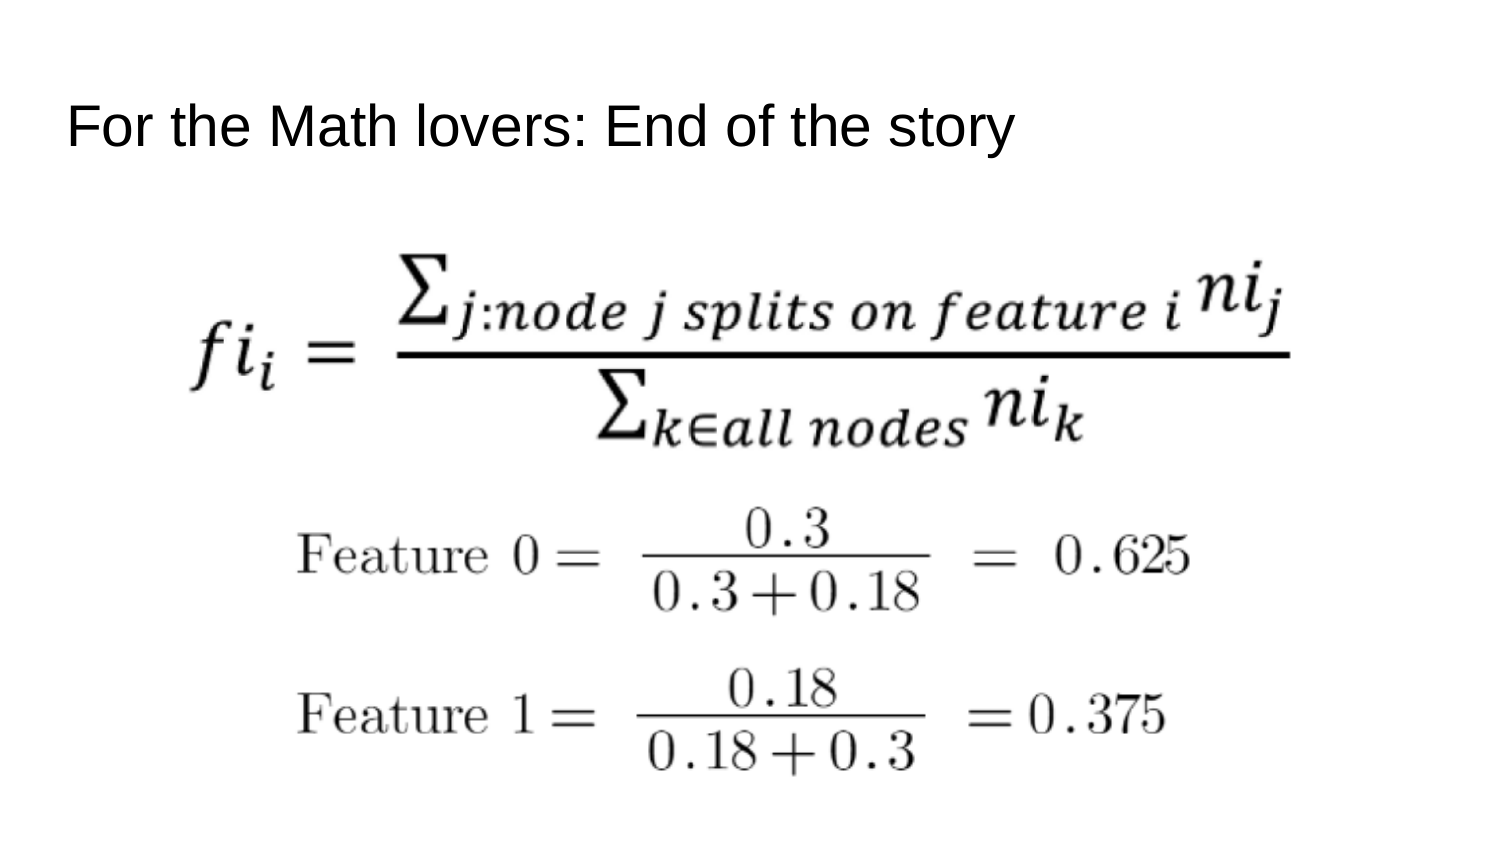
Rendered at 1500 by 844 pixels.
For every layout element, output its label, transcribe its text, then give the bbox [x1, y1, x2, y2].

title For the Math lovers: End of the story [51, 72, 1449, 167]
picture [165, 193, 1335, 794]
